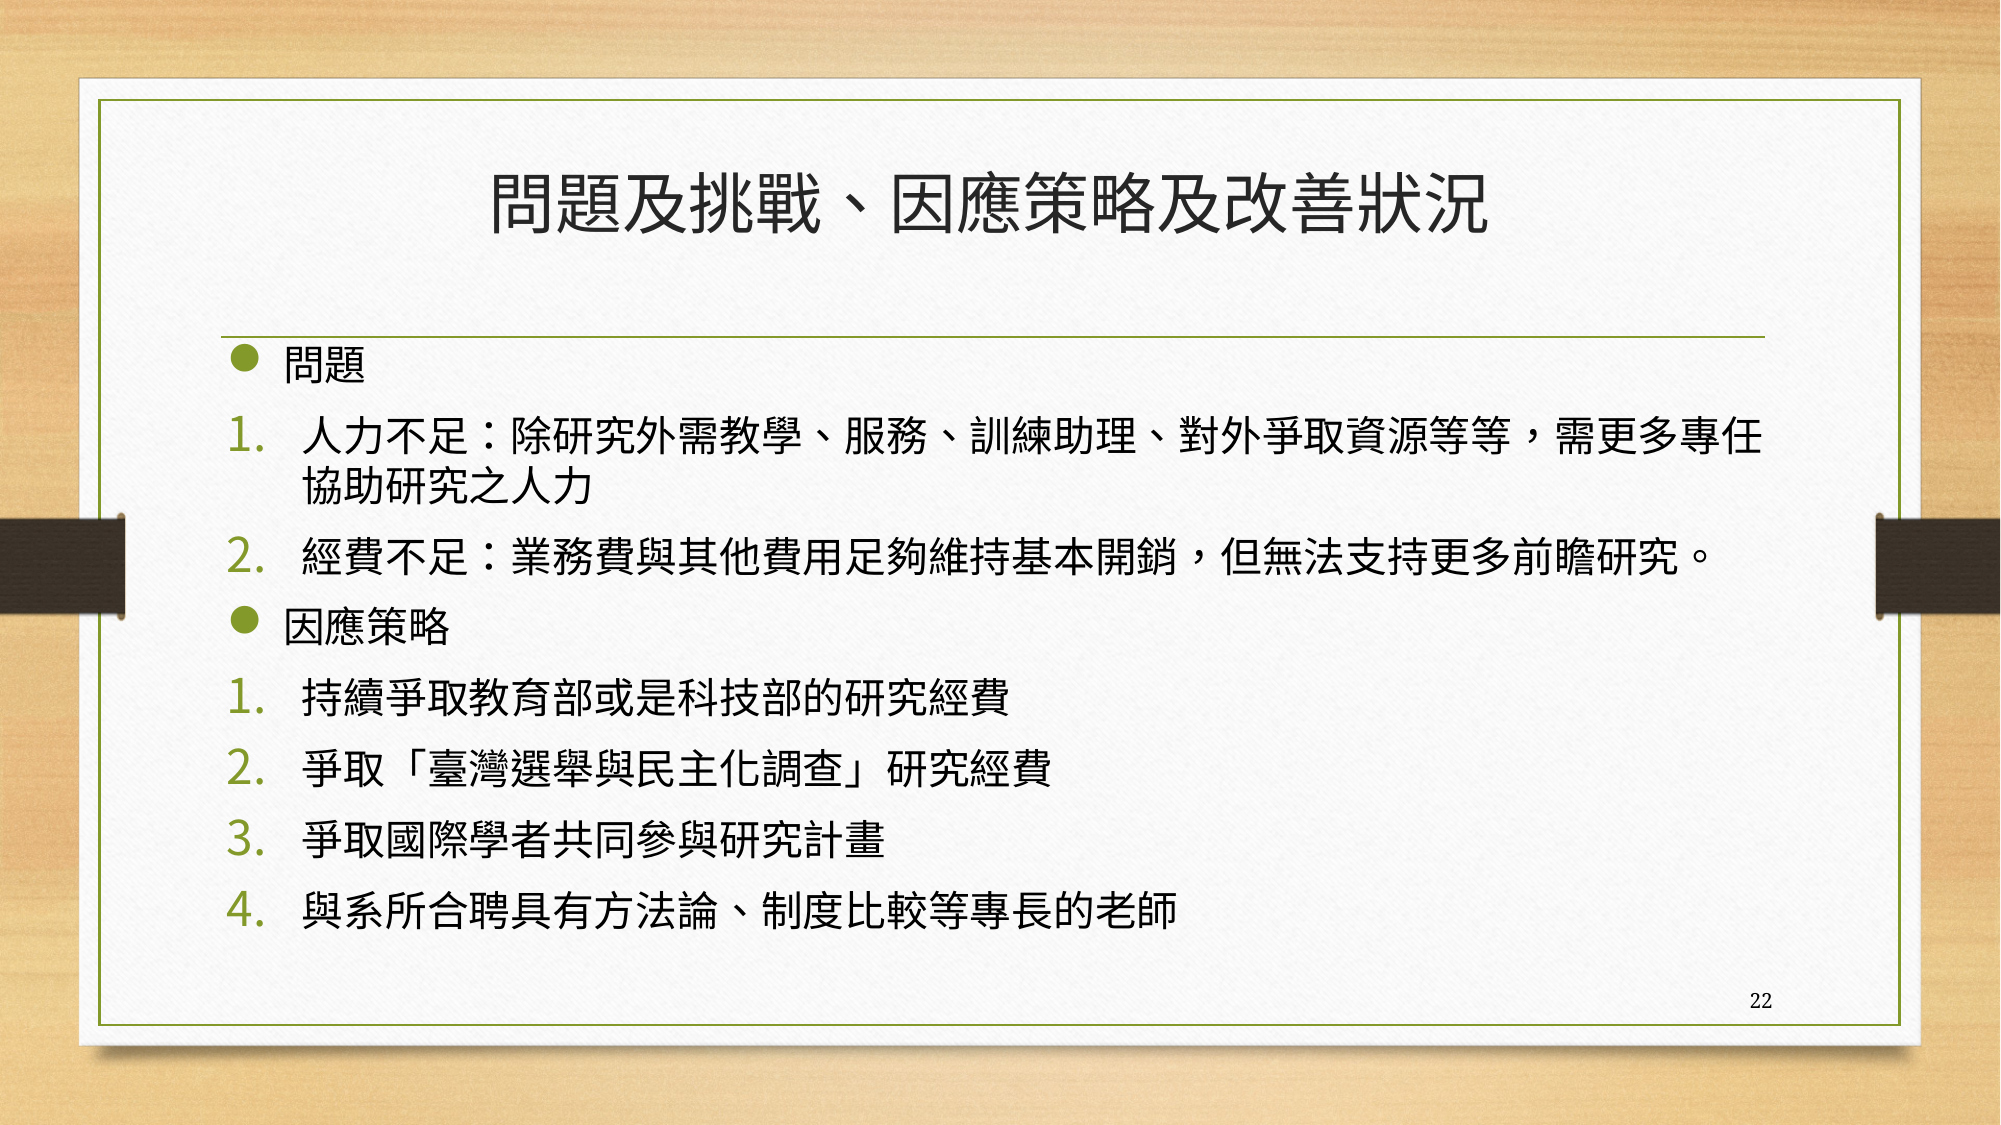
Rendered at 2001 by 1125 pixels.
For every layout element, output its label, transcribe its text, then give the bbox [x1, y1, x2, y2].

list 問題 人力不足：除研究外需教學、服務、訓練助理、對外爭取資源等等，需更多專任協助研究之人力 經費不足：業務費與其他費用足夠維持基本開銷，但無法支持更多前瞻研究。 因應策略 持續爭取教育部或是科技部的研究經費 爭取「臺灣選舉與民主化調查」研究經費 爭取國際學者共同參與研究計畫 與系所合聘具有方法論、制度比較等專長的老師 [211, 369, 1786, 905]
picture [0, 0, 2001, 1125]
slide_number 22 [1698, 979, 1788, 1025]
title 問題及挑戰、因應策略及改善狀況 [210, 113, 1784, 291]
